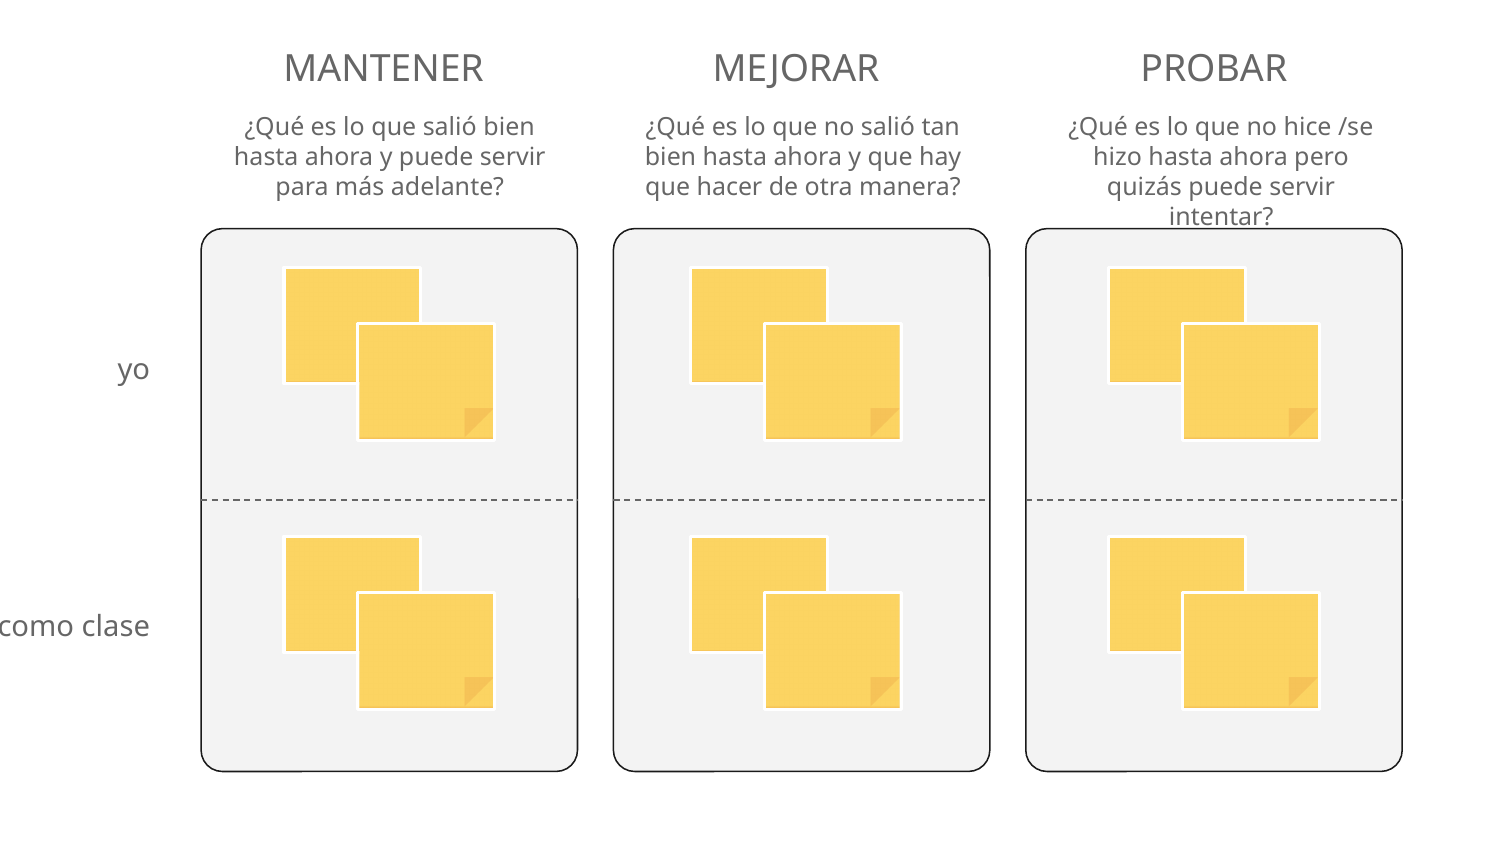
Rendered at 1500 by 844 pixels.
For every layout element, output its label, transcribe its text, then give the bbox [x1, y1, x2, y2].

picture [1109, 537, 1319, 709]
text_box ¿Qué es lo que salió bien hasta ahora y puede servir para más adelante? [207, 95, 573, 204]
picture [285, 268, 494, 440]
text_box como clase [0, 591, 166, 654]
picture [691, 537, 900, 709]
text_box [201, 506, 578, 772]
text_box ¿Qué es lo que no hice /se hizo hasta ahora pero quizás puede servir intentar? [1038, 95, 1404, 204]
text_box PROBAR [1031, 28, 1397, 71]
text_box [1025, 506, 1403, 772]
text_box yo [0, 335, 166, 397]
text_box [613, 228, 990, 499]
text_box [1025, 228, 1403, 499]
picture [1109, 268, 1319, 440]
text_box [613, 507, 990, 772]
picture [691, 268, 900, 440]
text_box [201, 228, 578, 499]
text_box MEJORAR [613, 28, 979, 71]
text_box ¿Qué es lo que no salió tan bien hasta ahora y que hay que hacer de otra manera? [627, 95, 979, 204]
text_box MANTENER [192, 28, 575, 71]
picture [285, 537, 494, 709]
